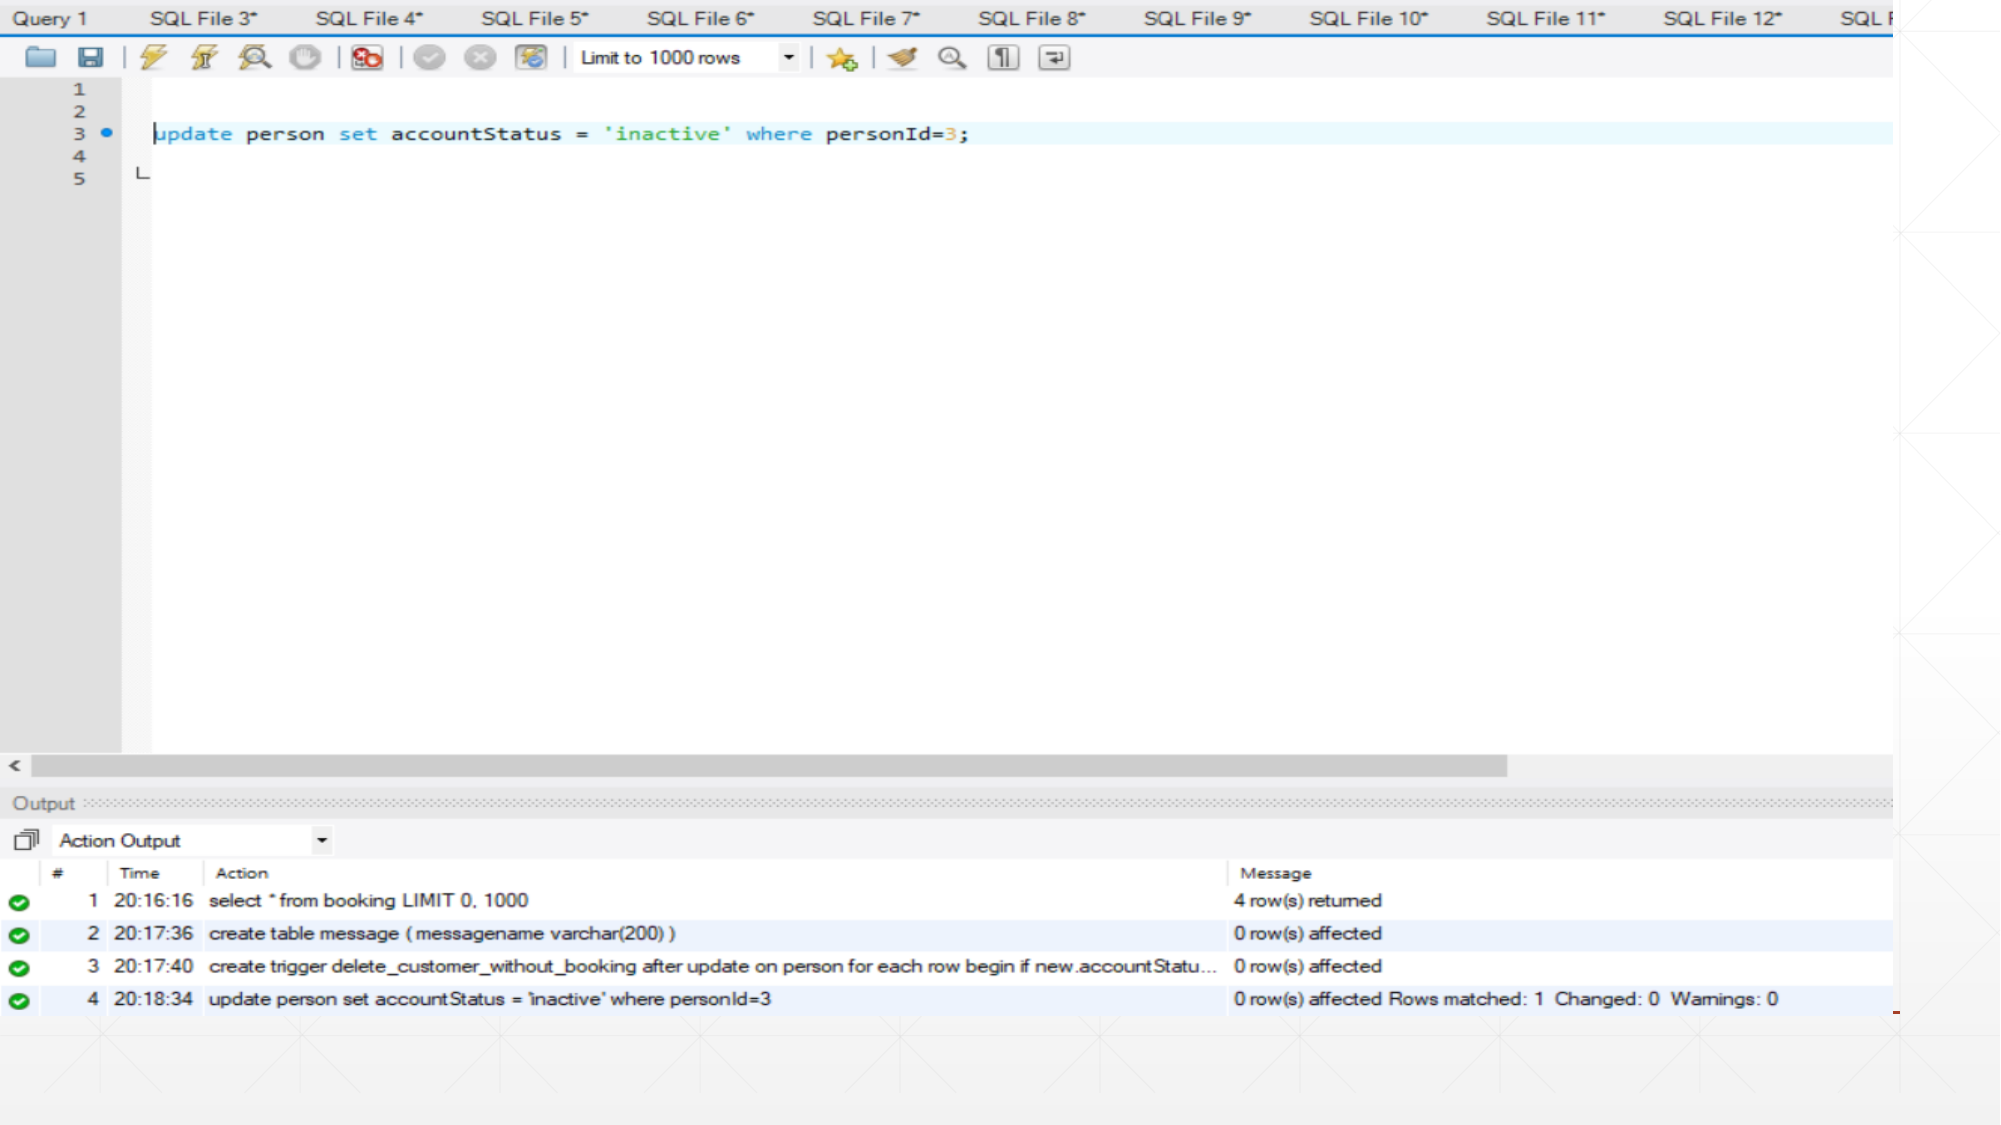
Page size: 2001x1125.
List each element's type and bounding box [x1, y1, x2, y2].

picture [0, 0, 1893, 1016]
